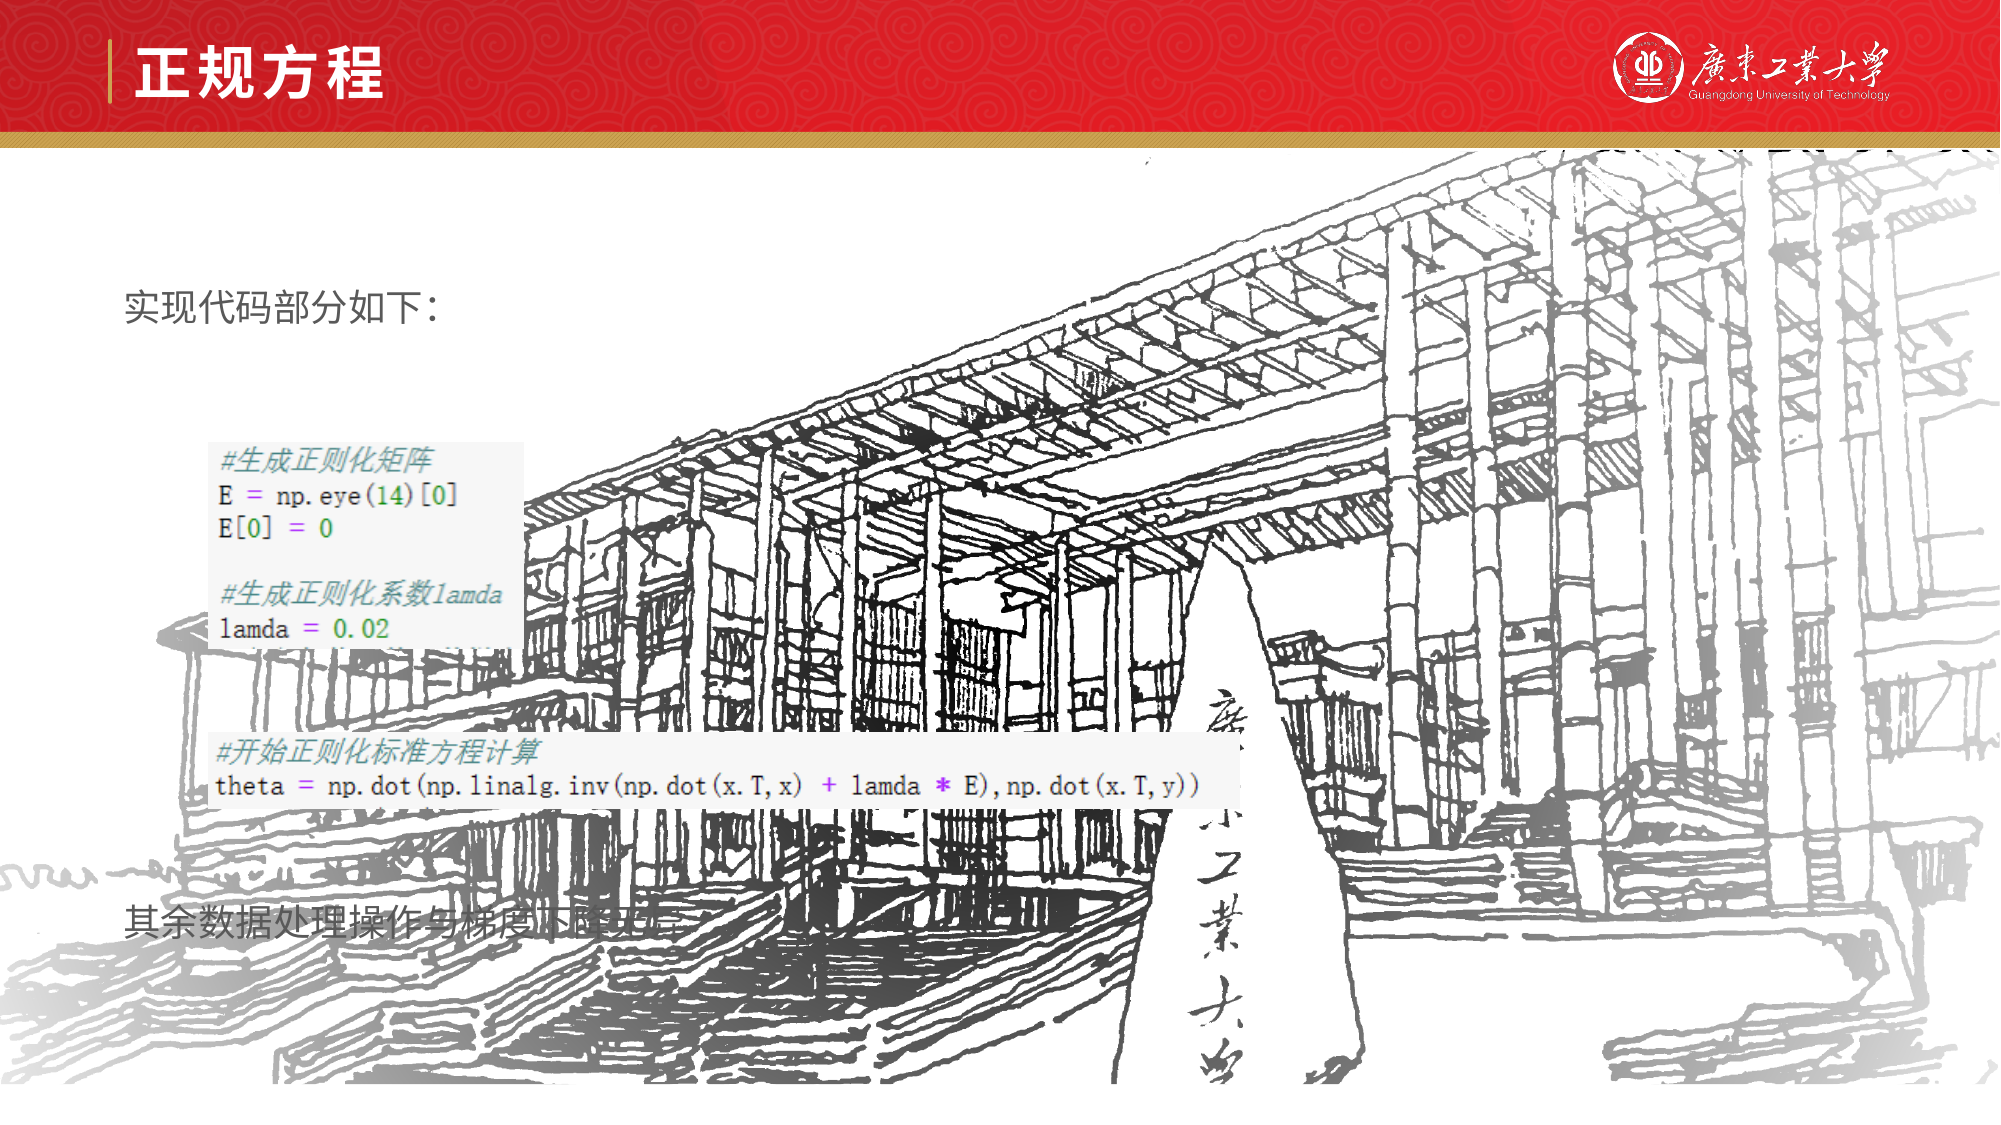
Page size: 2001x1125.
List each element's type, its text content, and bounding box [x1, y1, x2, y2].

list 正规方程 [133, 36, 987, 123]
picture [208, 732, 1240, 809]
text_box 其余数据处理操作与梯度下降无异 [108, 891, 896, 952]
picture [208, 442, 524, 649]
text_box 实现代码部分如下： [108, 253, 1847, 1023]
